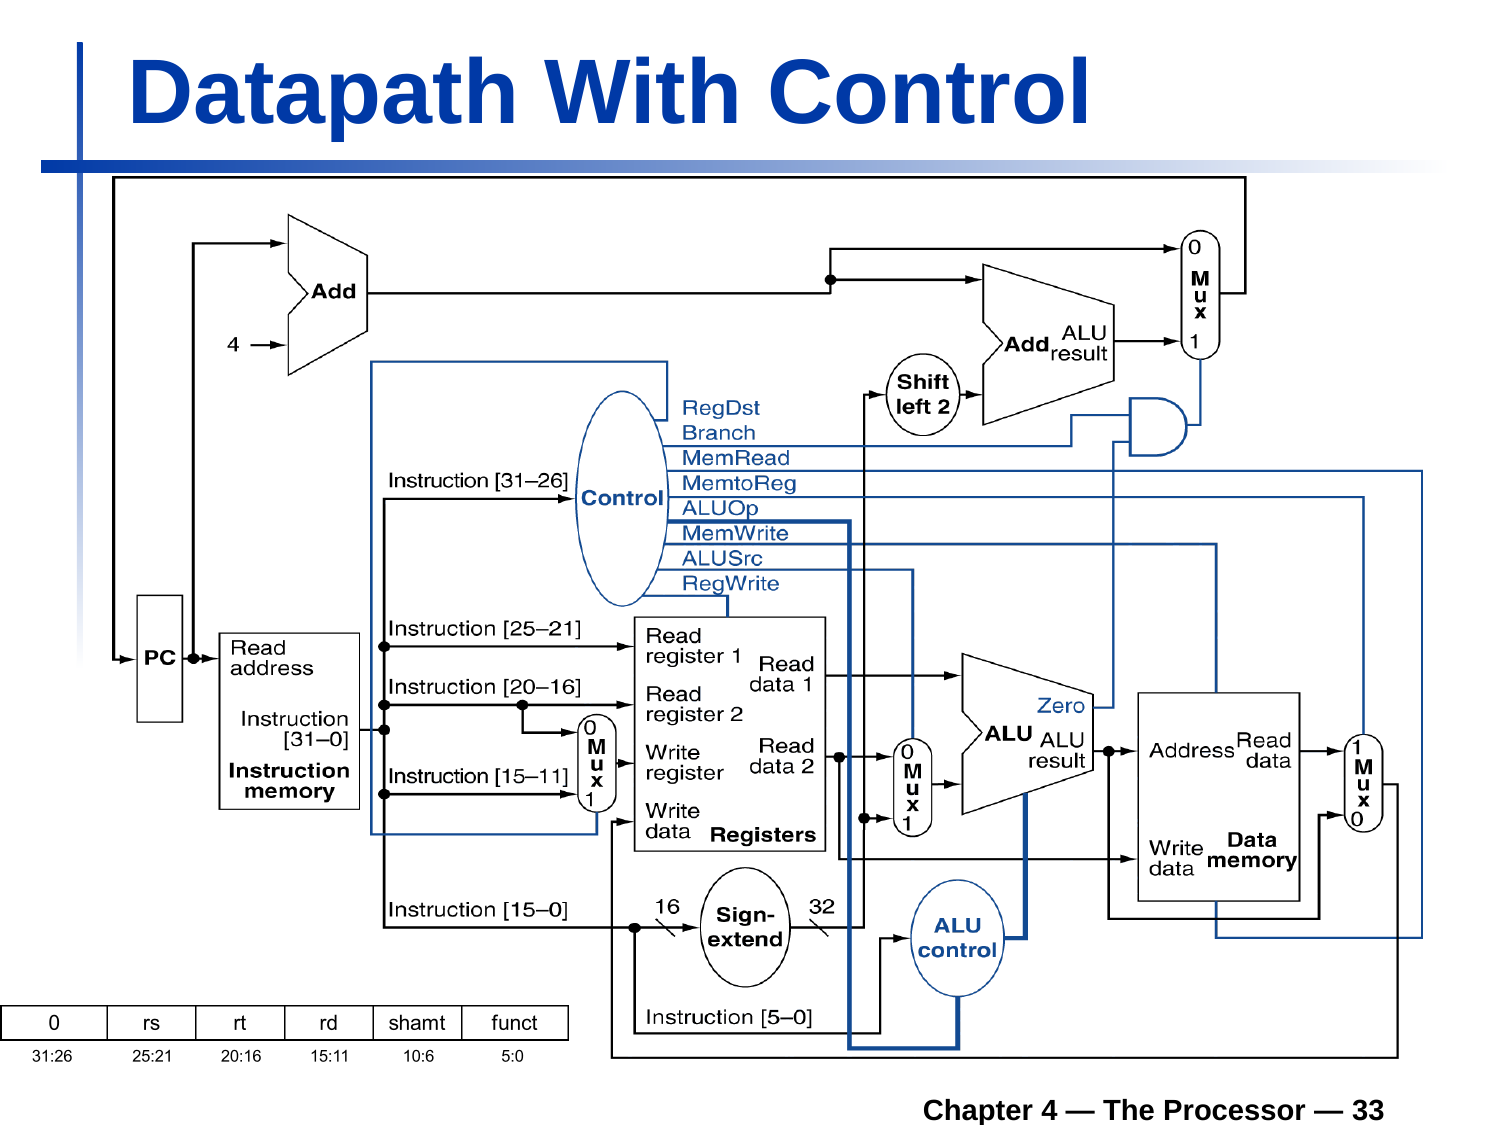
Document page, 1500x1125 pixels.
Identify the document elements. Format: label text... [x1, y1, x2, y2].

footer Chapter 4 — The Processor — 33 [206, 1075, 1400, 1125]
title Datapath With Control [112, 23, 1468, 149]
picture [0, 176, 1423, 1076]
